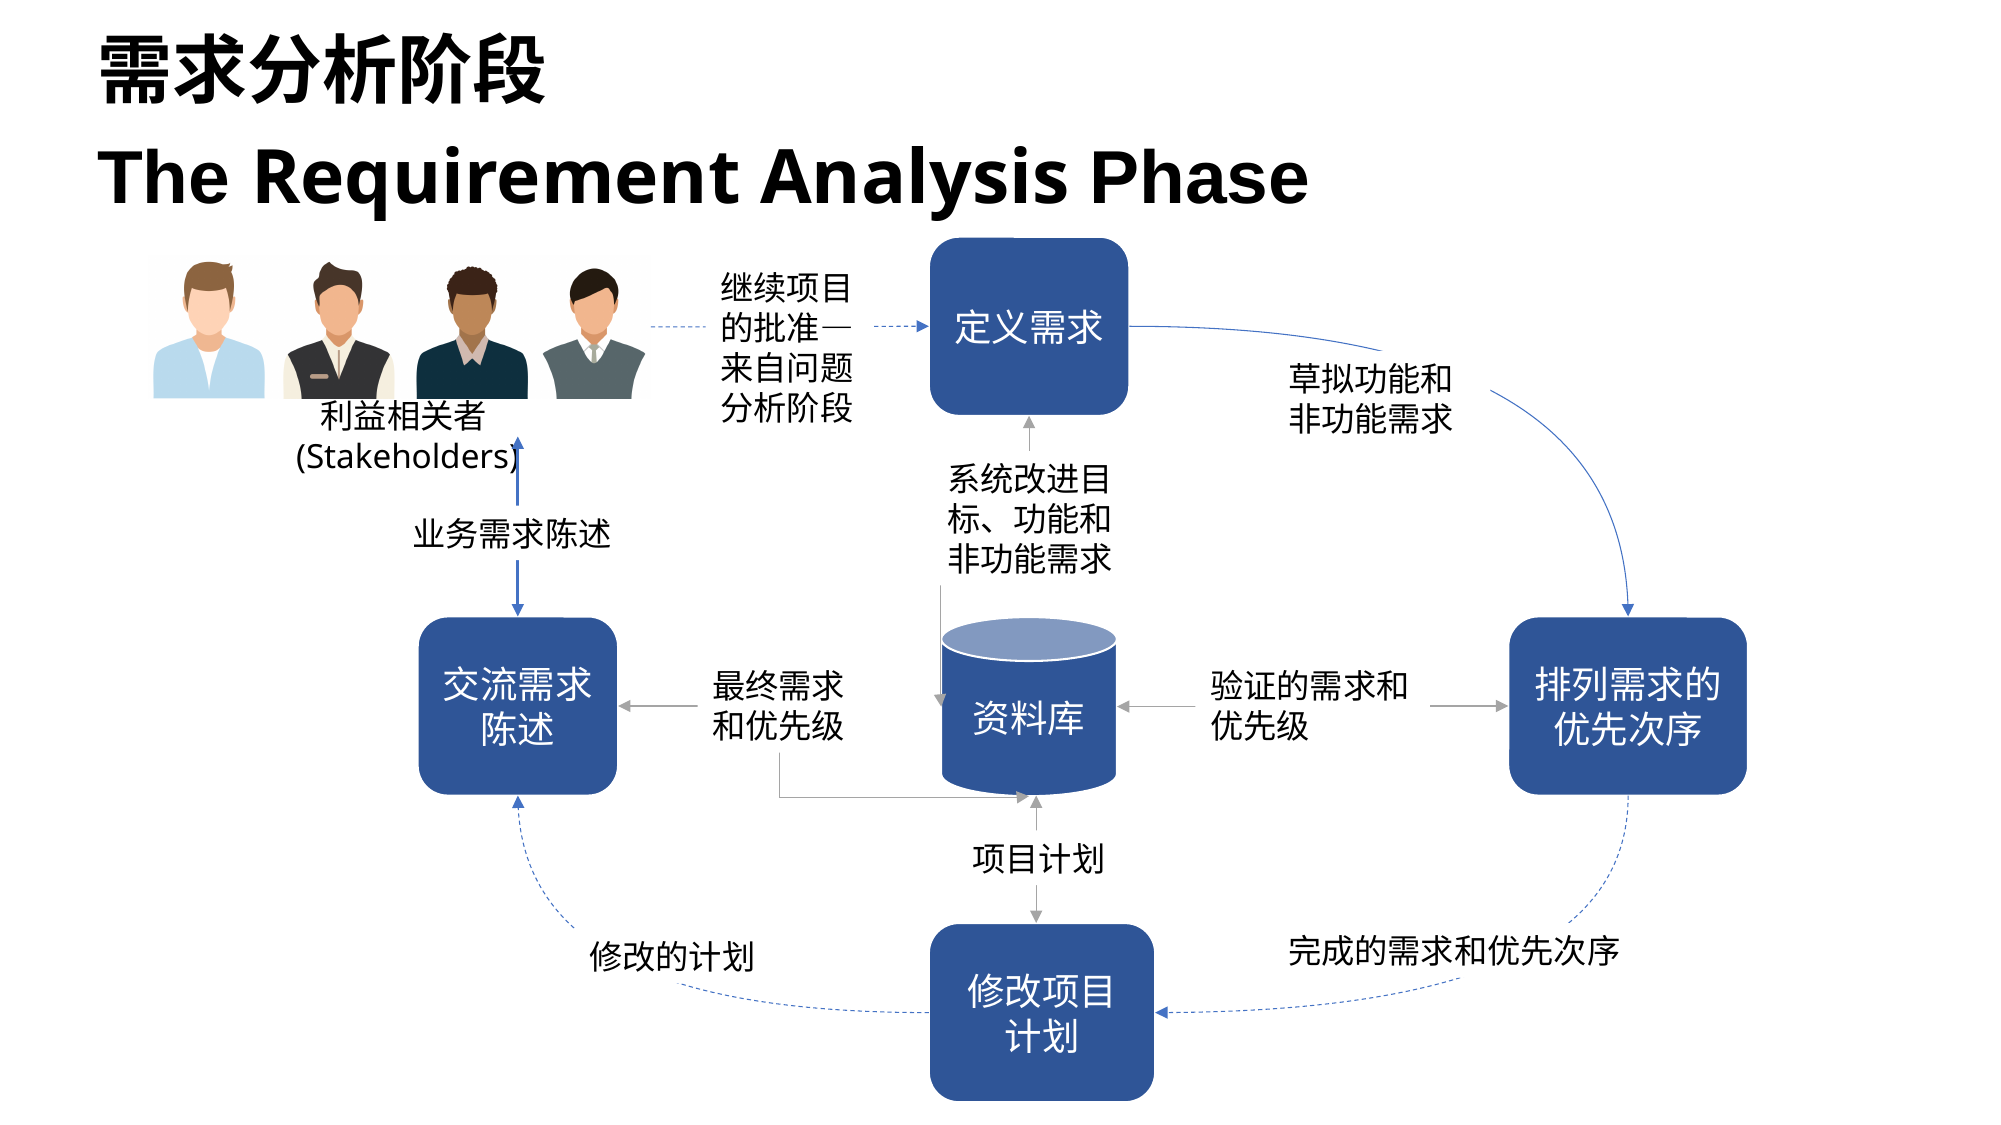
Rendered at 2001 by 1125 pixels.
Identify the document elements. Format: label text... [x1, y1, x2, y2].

text_box 需求分析阶段 The Requirement Analysis Phase [82, 76, 1859, 228]
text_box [148, 236, 1749, 1103]
